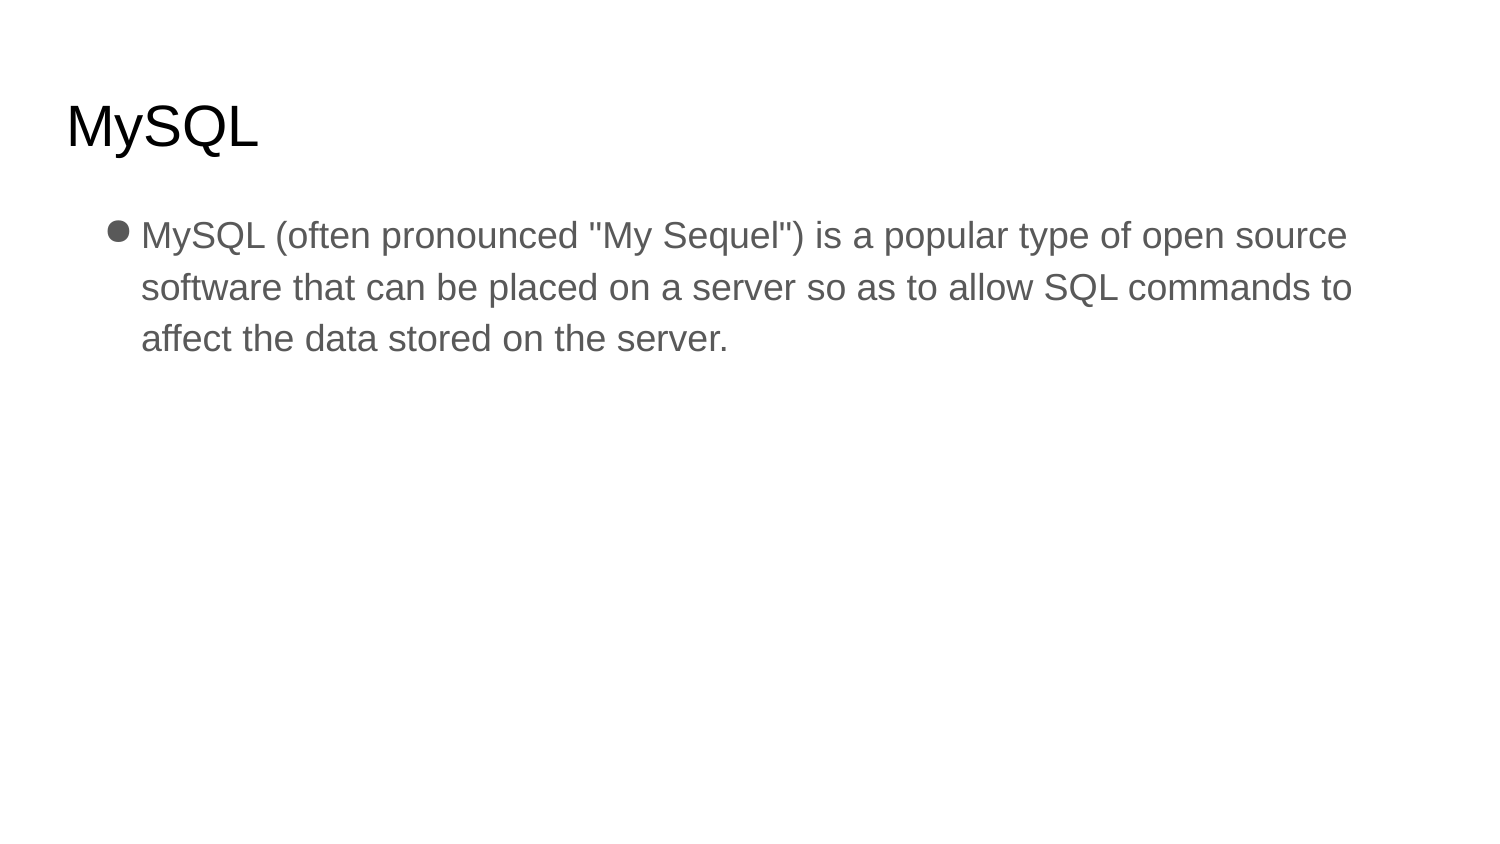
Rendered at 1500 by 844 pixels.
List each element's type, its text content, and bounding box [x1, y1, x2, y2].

title MySQL [51, 72, 1449, 167]
list MySQL (often pronounced "My Sequel") is a popular type of open source software that can be placed on a server so as to allow SQL commands to affect the data stored on the server. [51, 189, 1449, 750]
